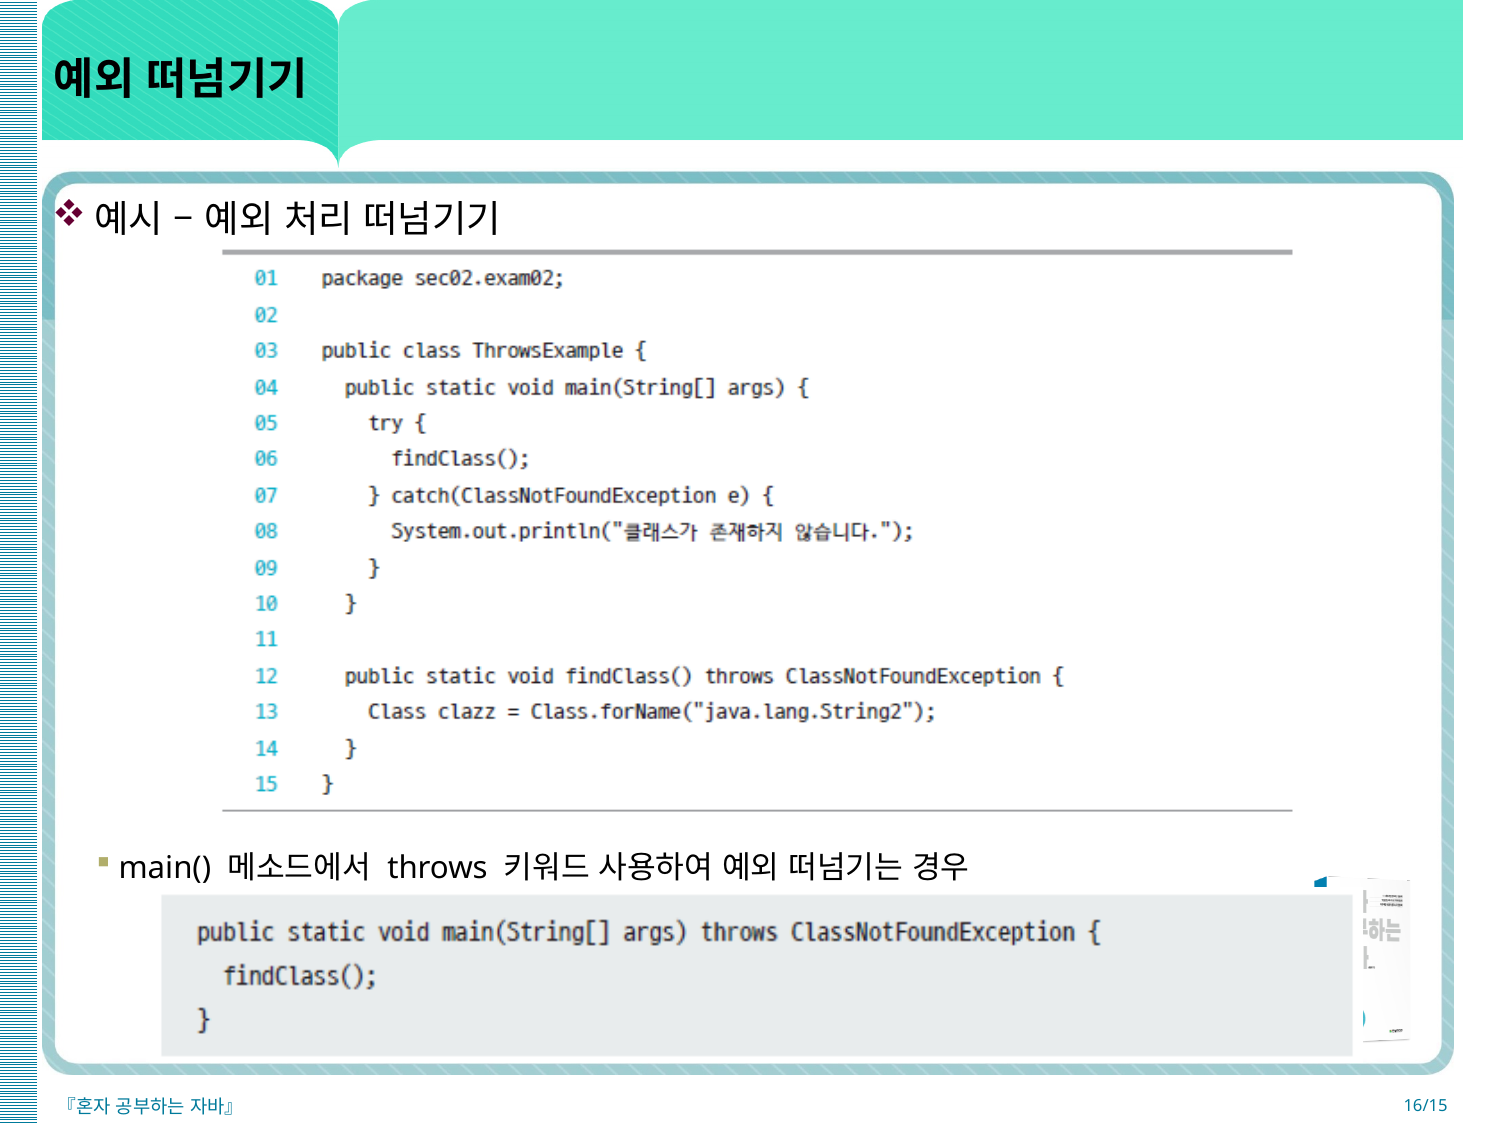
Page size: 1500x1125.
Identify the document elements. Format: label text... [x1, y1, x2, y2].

picture [116, 1102, 131, 1107]
list 예시 – 예외 처리 떠넘기기 main() 메소드에서 throws 키워드 사용하여 예외 떠넘기는 경우 [37, 187, 1463, 1091]
picture [149, 887, 1363, 1063]
picture [1243, 797, 1488, 1122]
picture [42, 0, 1463, 187]
picture [68, 1097, 75, 1110]
title 예외 떠넘기기 [39, 42, 1280, 138]
picture [225, 1102, 232, 1115]
picture [212, 245, 1301, 822]
